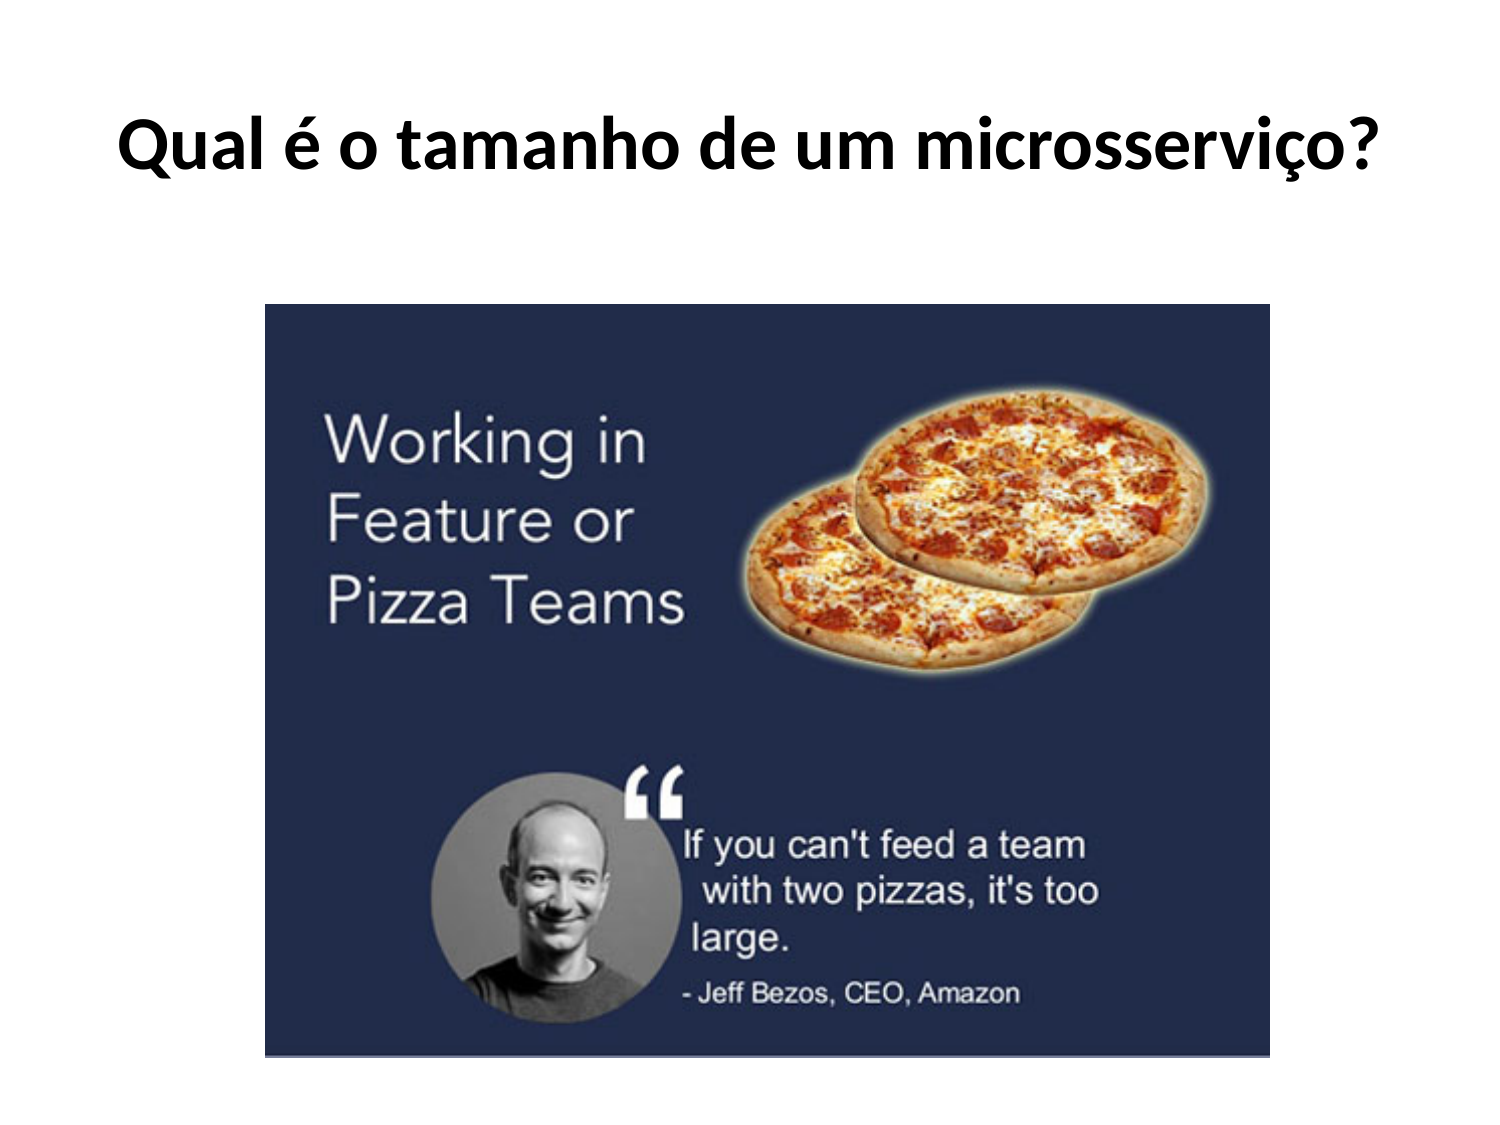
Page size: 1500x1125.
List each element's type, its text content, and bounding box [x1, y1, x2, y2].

picture [265, 304, 1270, 1058]
title Qual é o tamanho de um microsserviço? [75, 45, 1425, 233]
